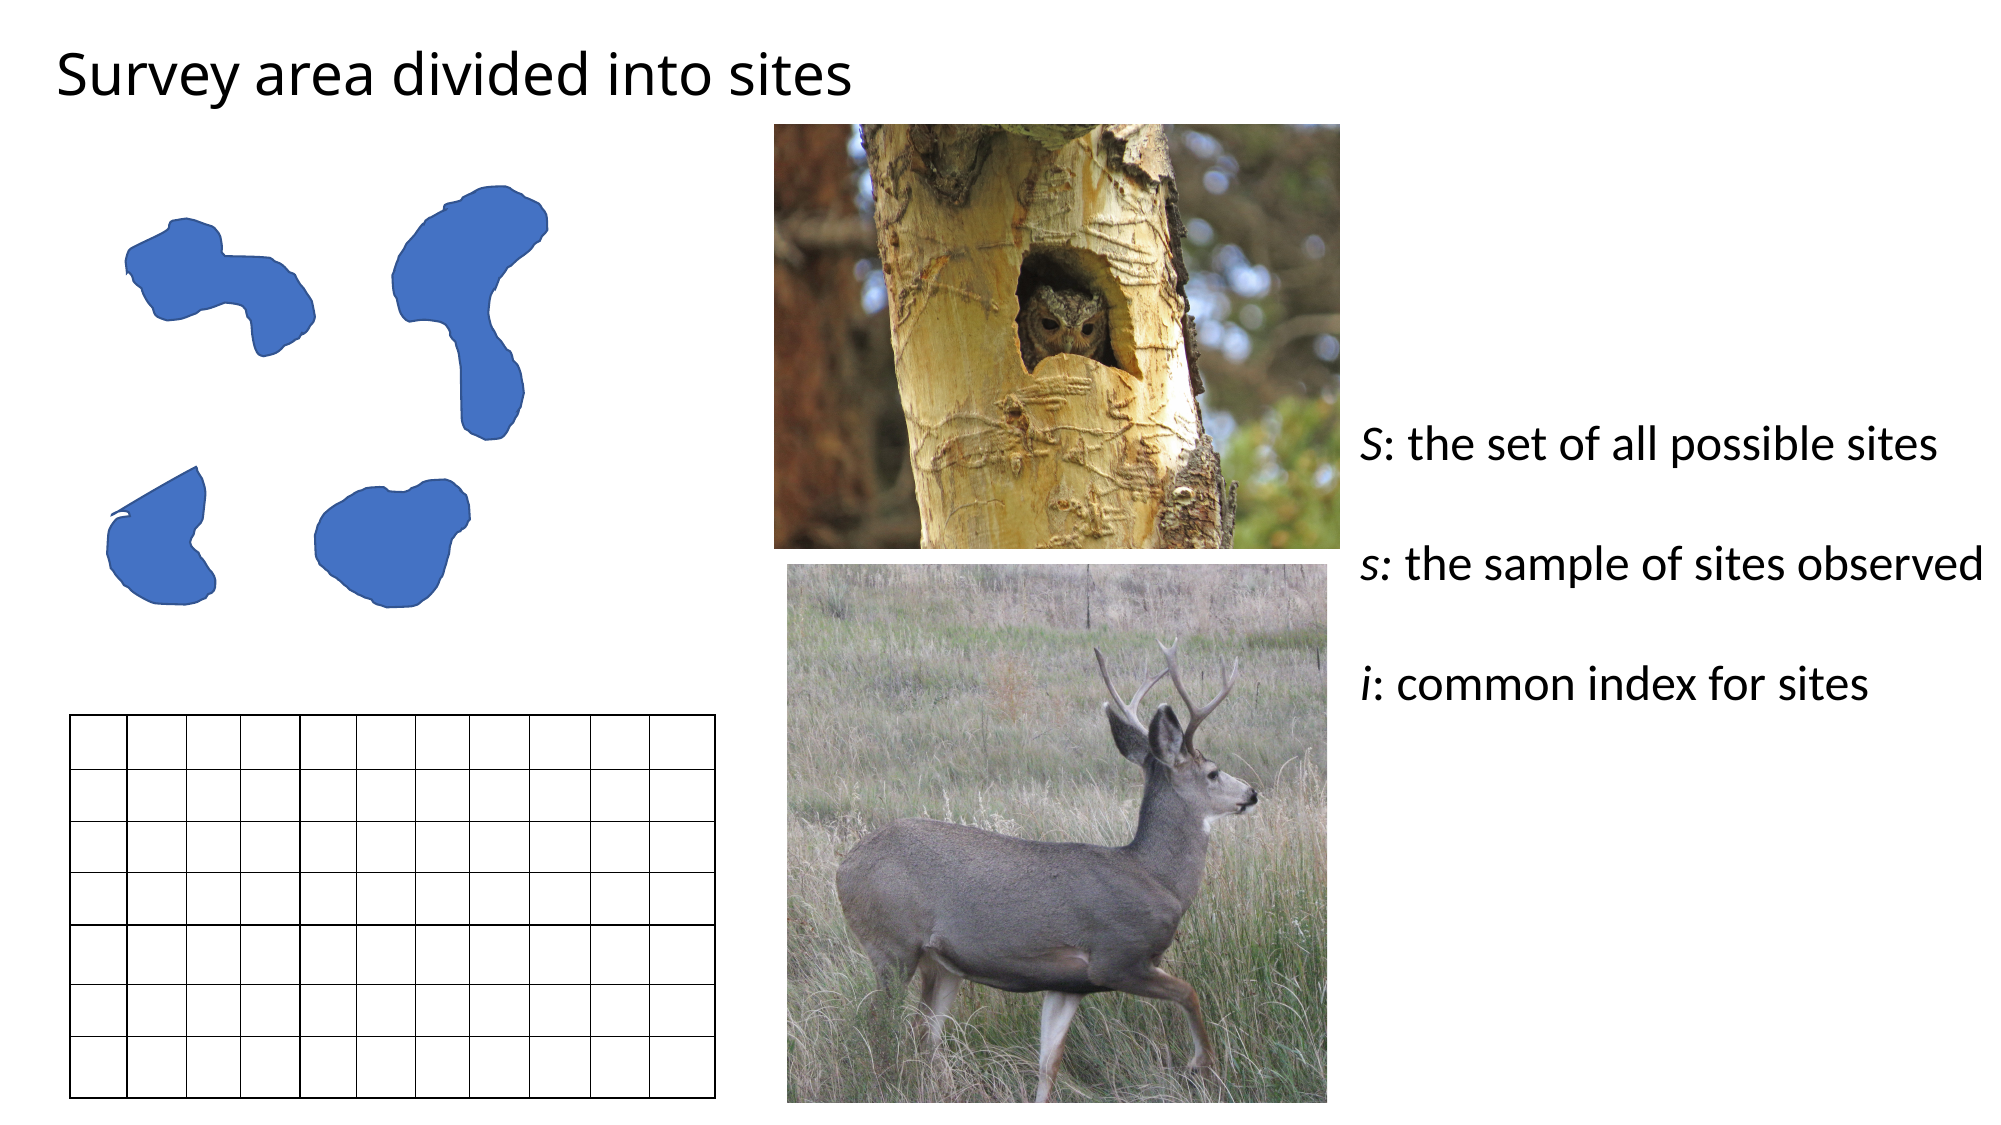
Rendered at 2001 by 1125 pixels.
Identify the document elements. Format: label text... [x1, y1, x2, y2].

text_box Survey area divided into sites [42, 29, 893, 115]
text_box S: the set of all possible sites s: the sample of sites observed i: common index for sites [1345, 403, 2000, 719]
picture [787, 564, 1328, 1103]
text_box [107, 186, 548, 608]
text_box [69, 715, 716, 1098]
picture [774, 124, 1340, 549]
